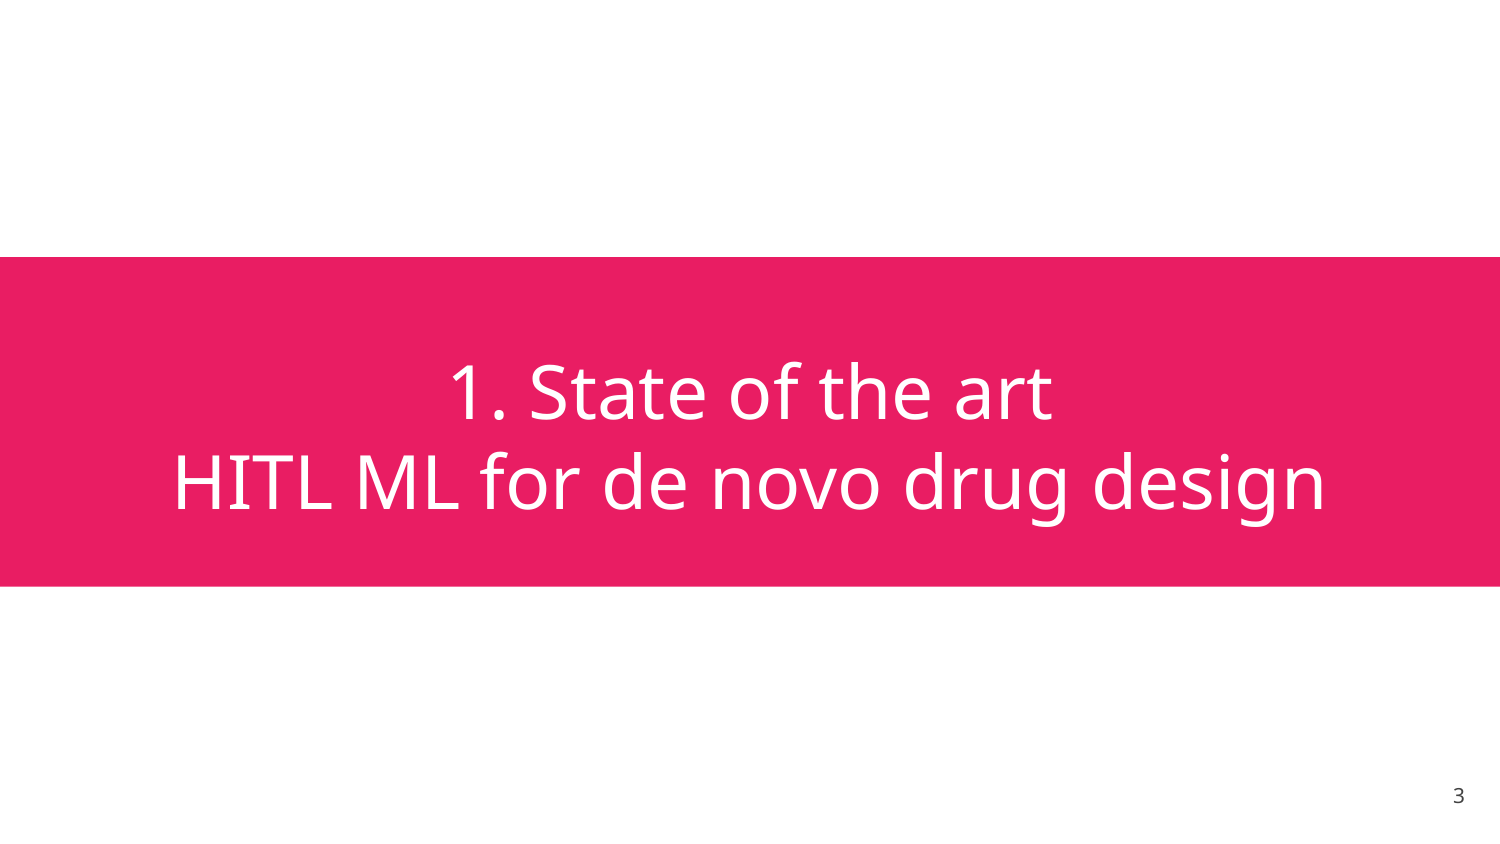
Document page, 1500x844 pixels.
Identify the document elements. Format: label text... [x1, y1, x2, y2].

slide_number 3 [1389, 764, 1480, 830]
title 1. State of the art HITL ML for de novo drug design [70, 309, 1430, 559]
